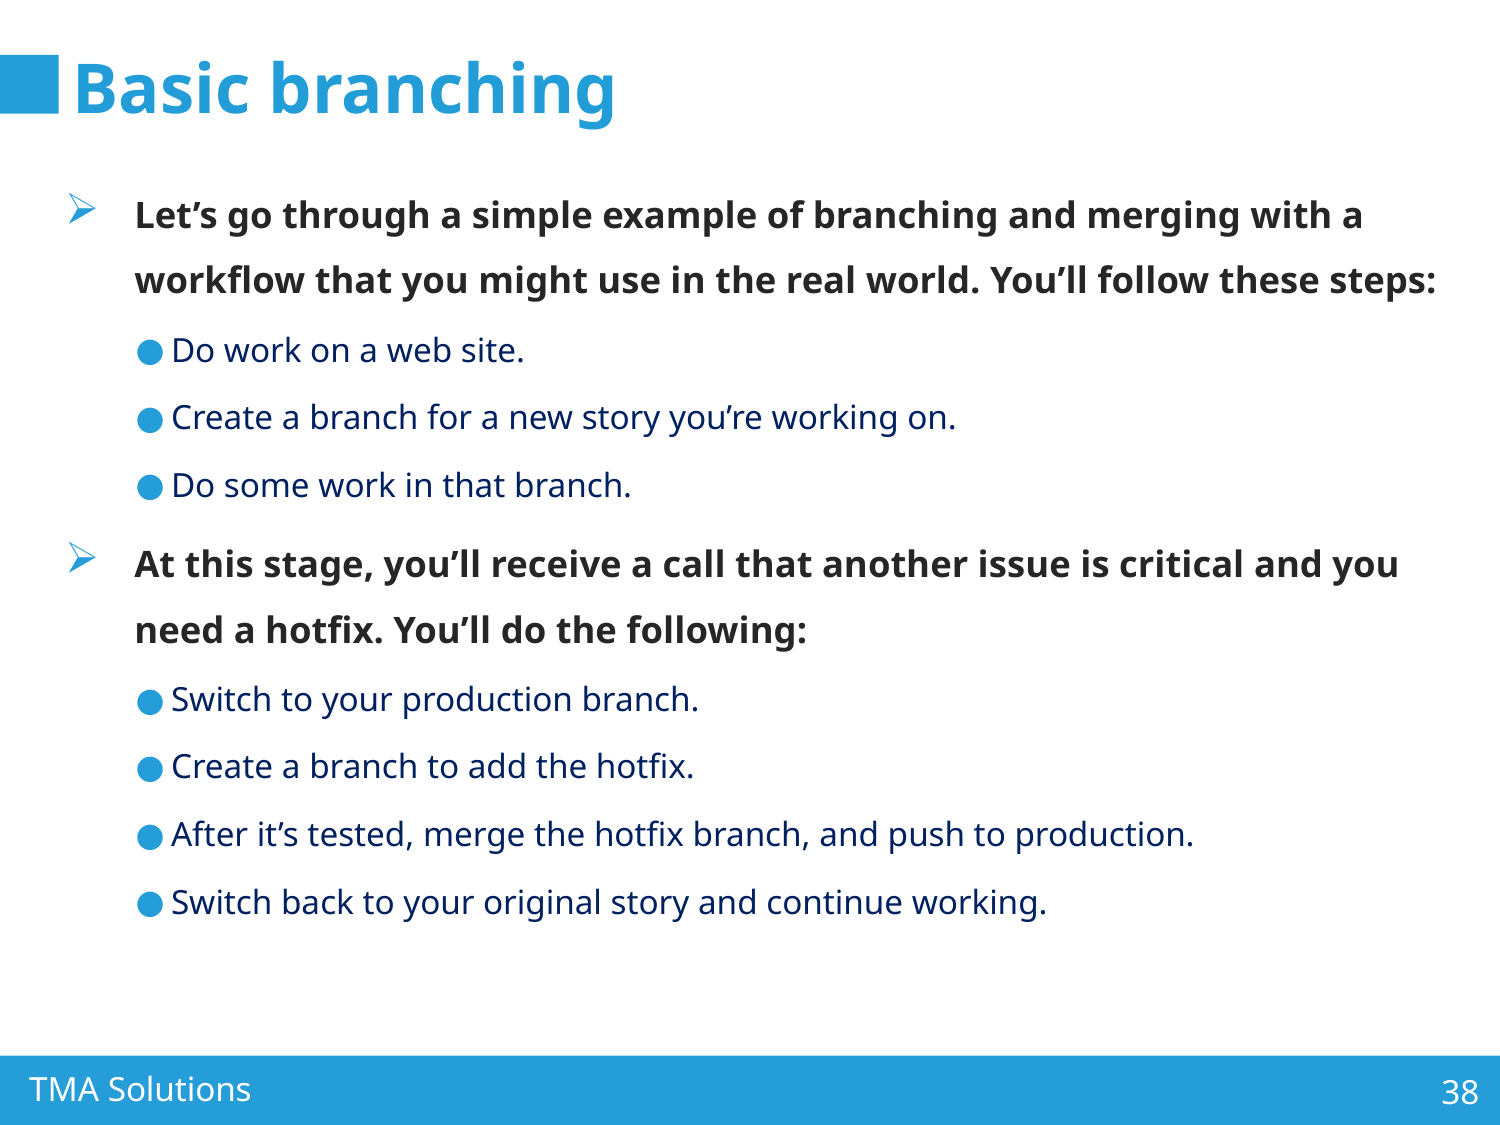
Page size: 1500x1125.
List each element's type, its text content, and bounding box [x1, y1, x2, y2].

list Let’s go through a simple example of branching and merging with a workflow that you might use in the real world. You’ll follow these steps: Do work on a web site. Create a branch for a new story you’re working on. Do some work in that branch. At this stage, you’ll receive a call that another issue is critical and you need a hotfix. You’ll do the following: Switch to your production branch. Create a branch to add the hotfix. After it’s tested, merge the hotfix branch, and push to production. Switch back to your original story and continue working. [50, 162, 1454, 988]
title Basic branching [57, 46, 1499, 119]
